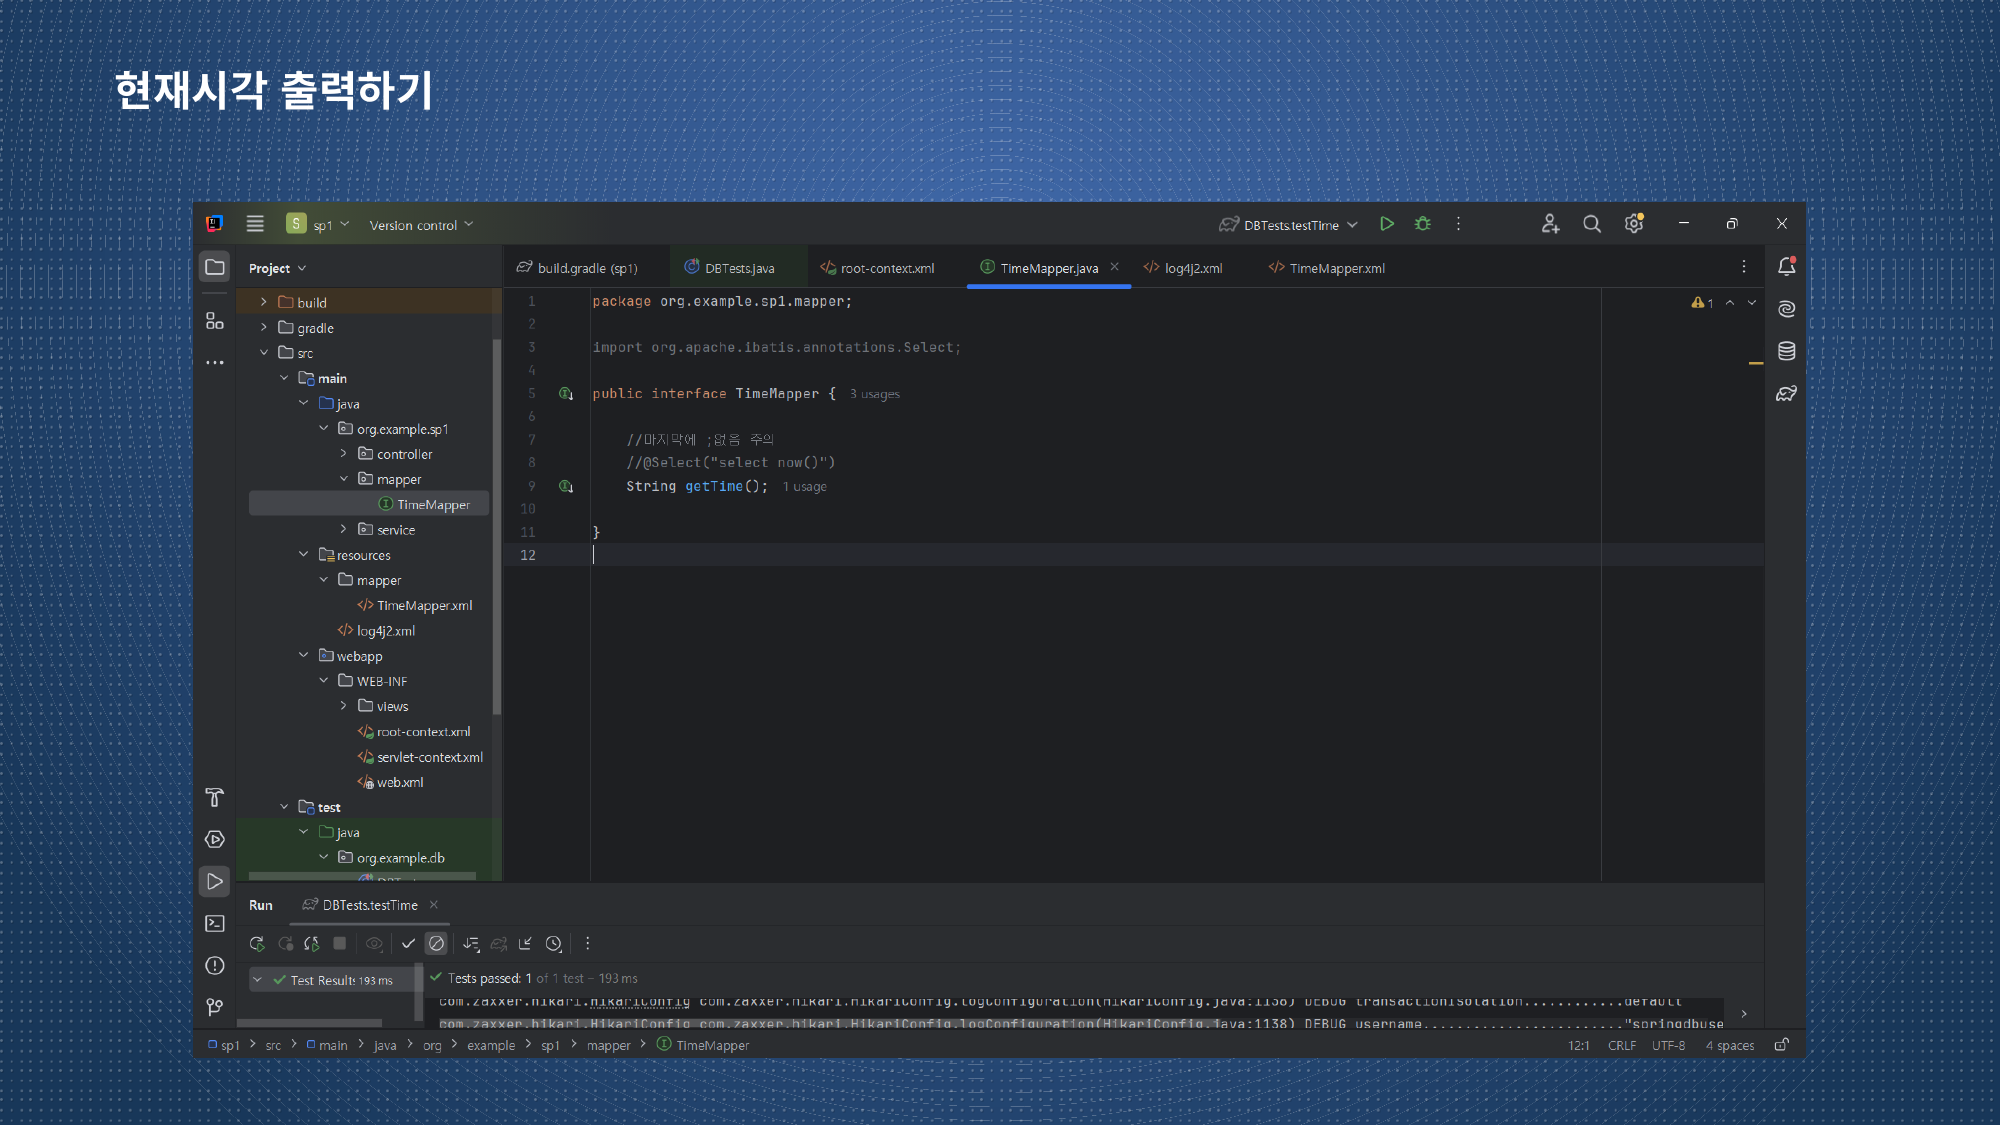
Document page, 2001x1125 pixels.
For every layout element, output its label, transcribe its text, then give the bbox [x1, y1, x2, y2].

title 현재시각 출력하기 [99, 48, 1900, 131]
picture [193, 202, 1806, 1058]
